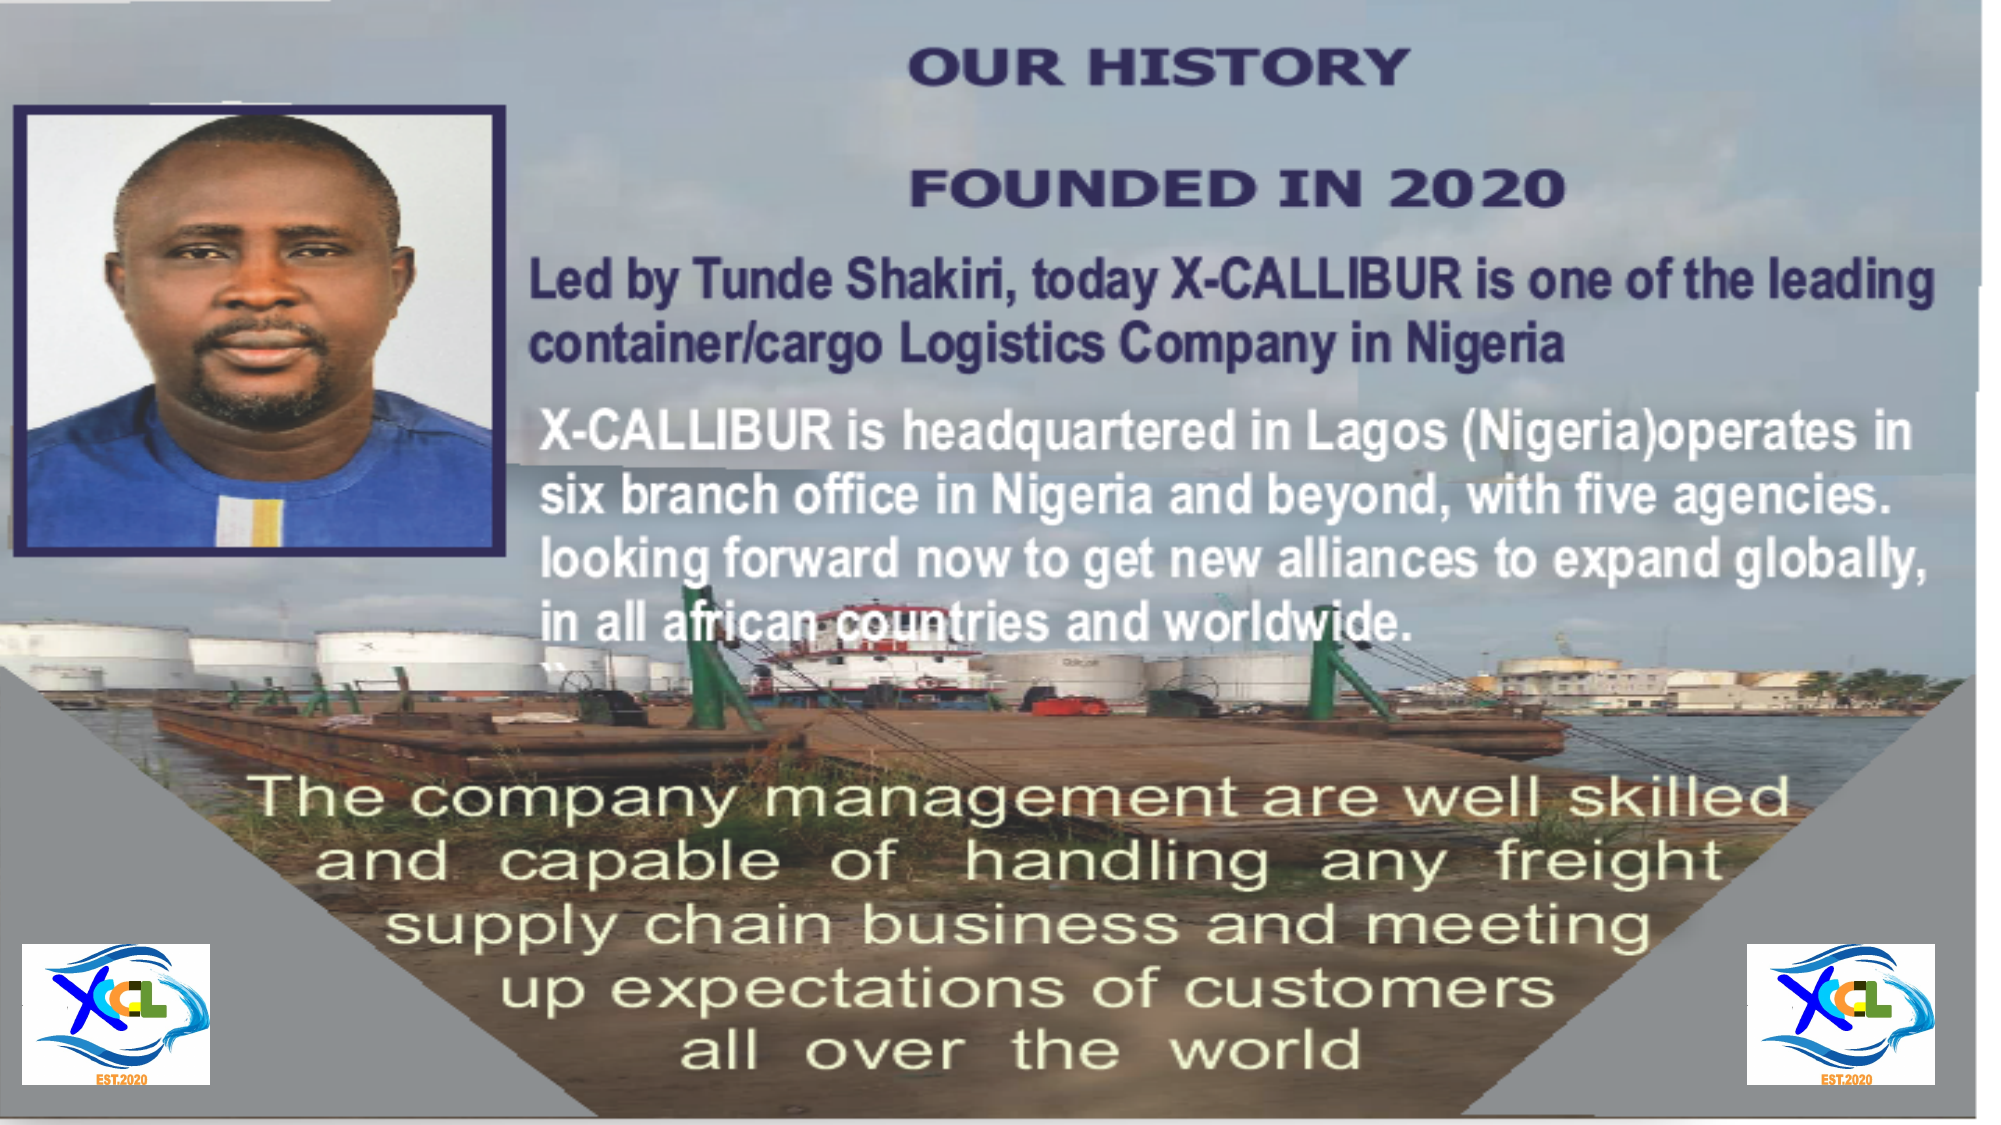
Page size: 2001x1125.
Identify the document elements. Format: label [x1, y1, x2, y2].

picture [21, 944, 210, 1085]
text_box [0, 0, 2000, 1125]
picture [1746, 944, 1935, 1085]
